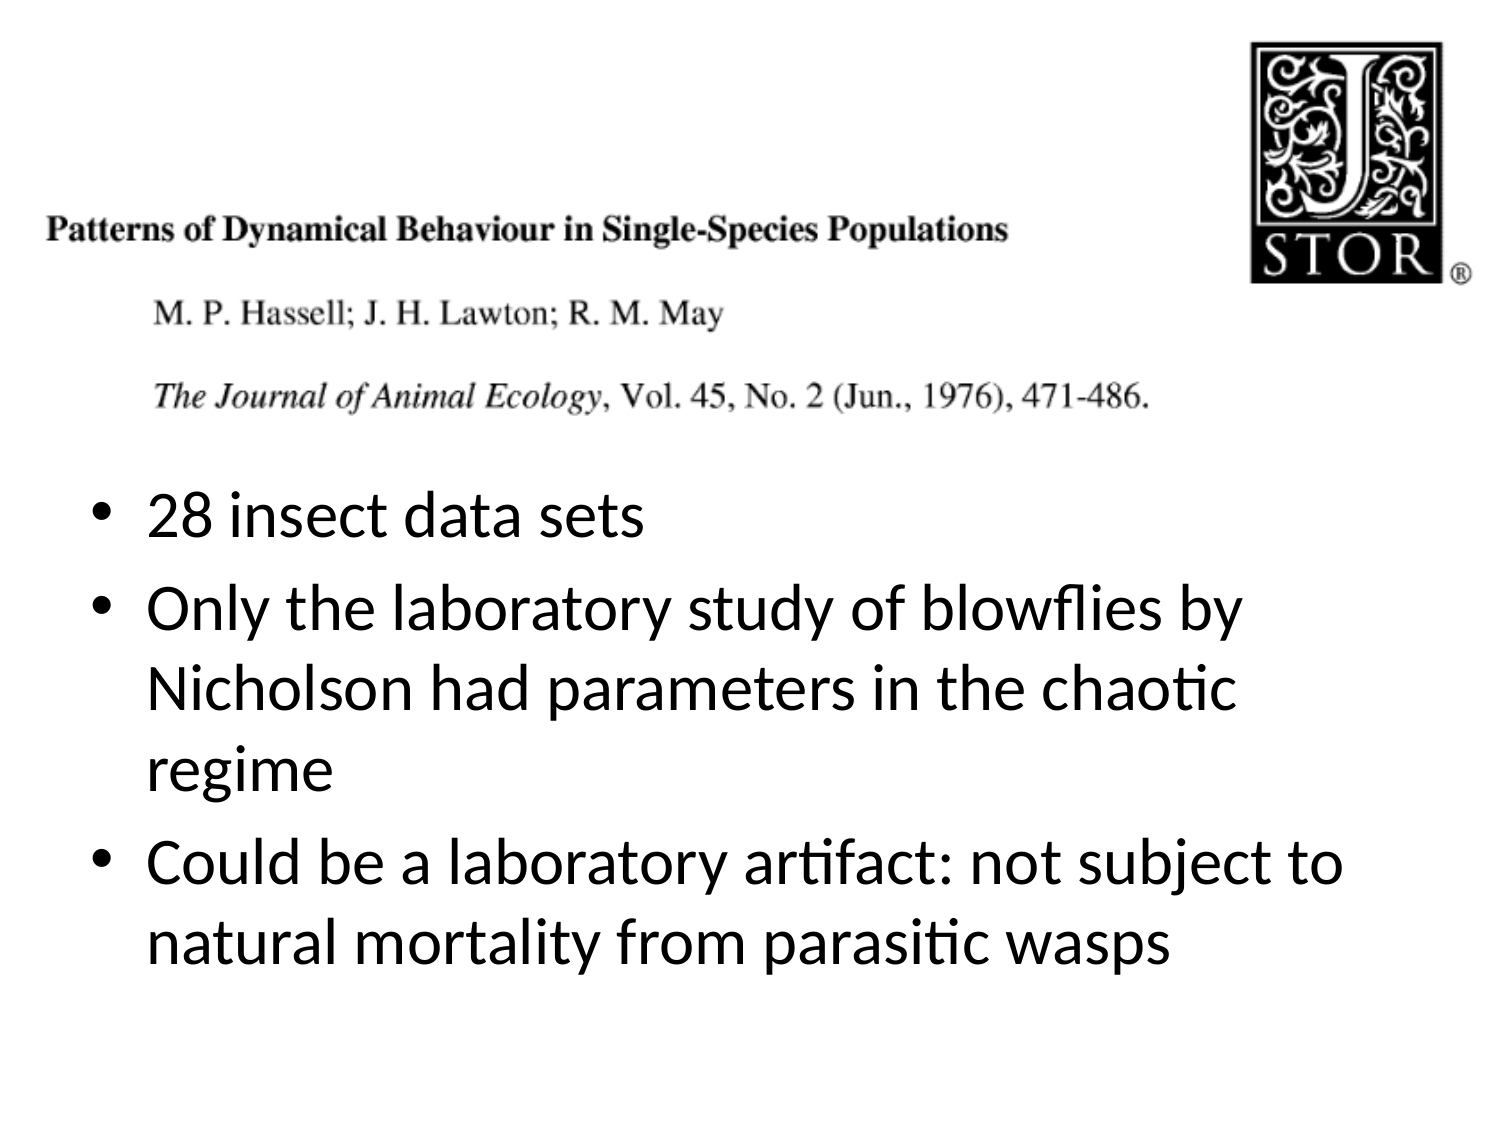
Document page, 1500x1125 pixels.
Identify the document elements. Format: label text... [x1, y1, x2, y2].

picture [0, 0, 1500, 442]
list 28 insect data sets Only the laboratory study of blowflies by Nicholson had parameters in the chaotic regime Could be a laboratory artifact: not subject to natural mortality from parasitic wasps [75, 463, 1425, 1025]
